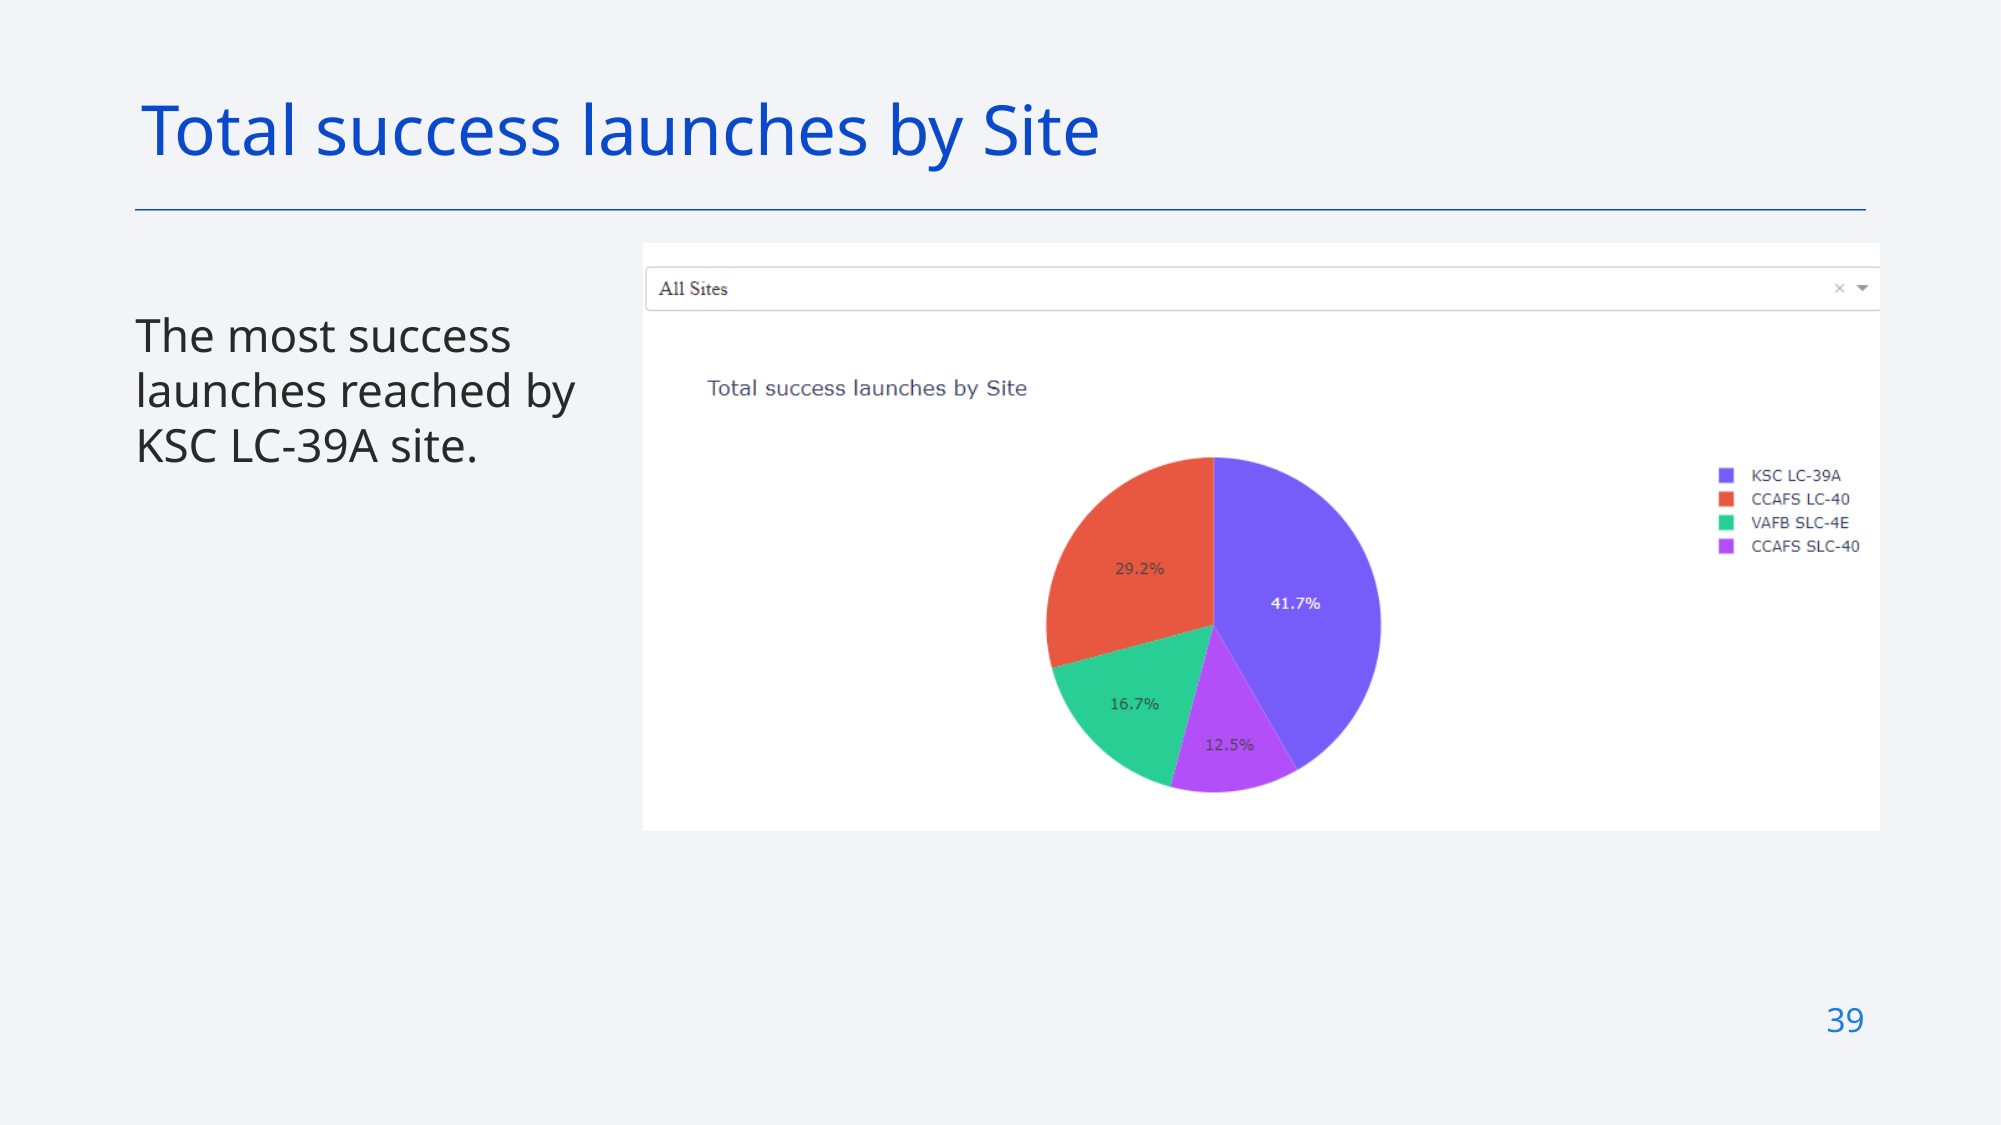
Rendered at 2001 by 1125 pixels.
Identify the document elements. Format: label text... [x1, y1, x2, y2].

text_box The most success launches reached by KSC LC-39A site. [120, 299, 622, 1014]
slide_number 39 [1429, 988, 1880, 1055]
text_box Total success launches by Site [126, 88, 1852, 179]
picture [0, 0, 2001, 1125]
